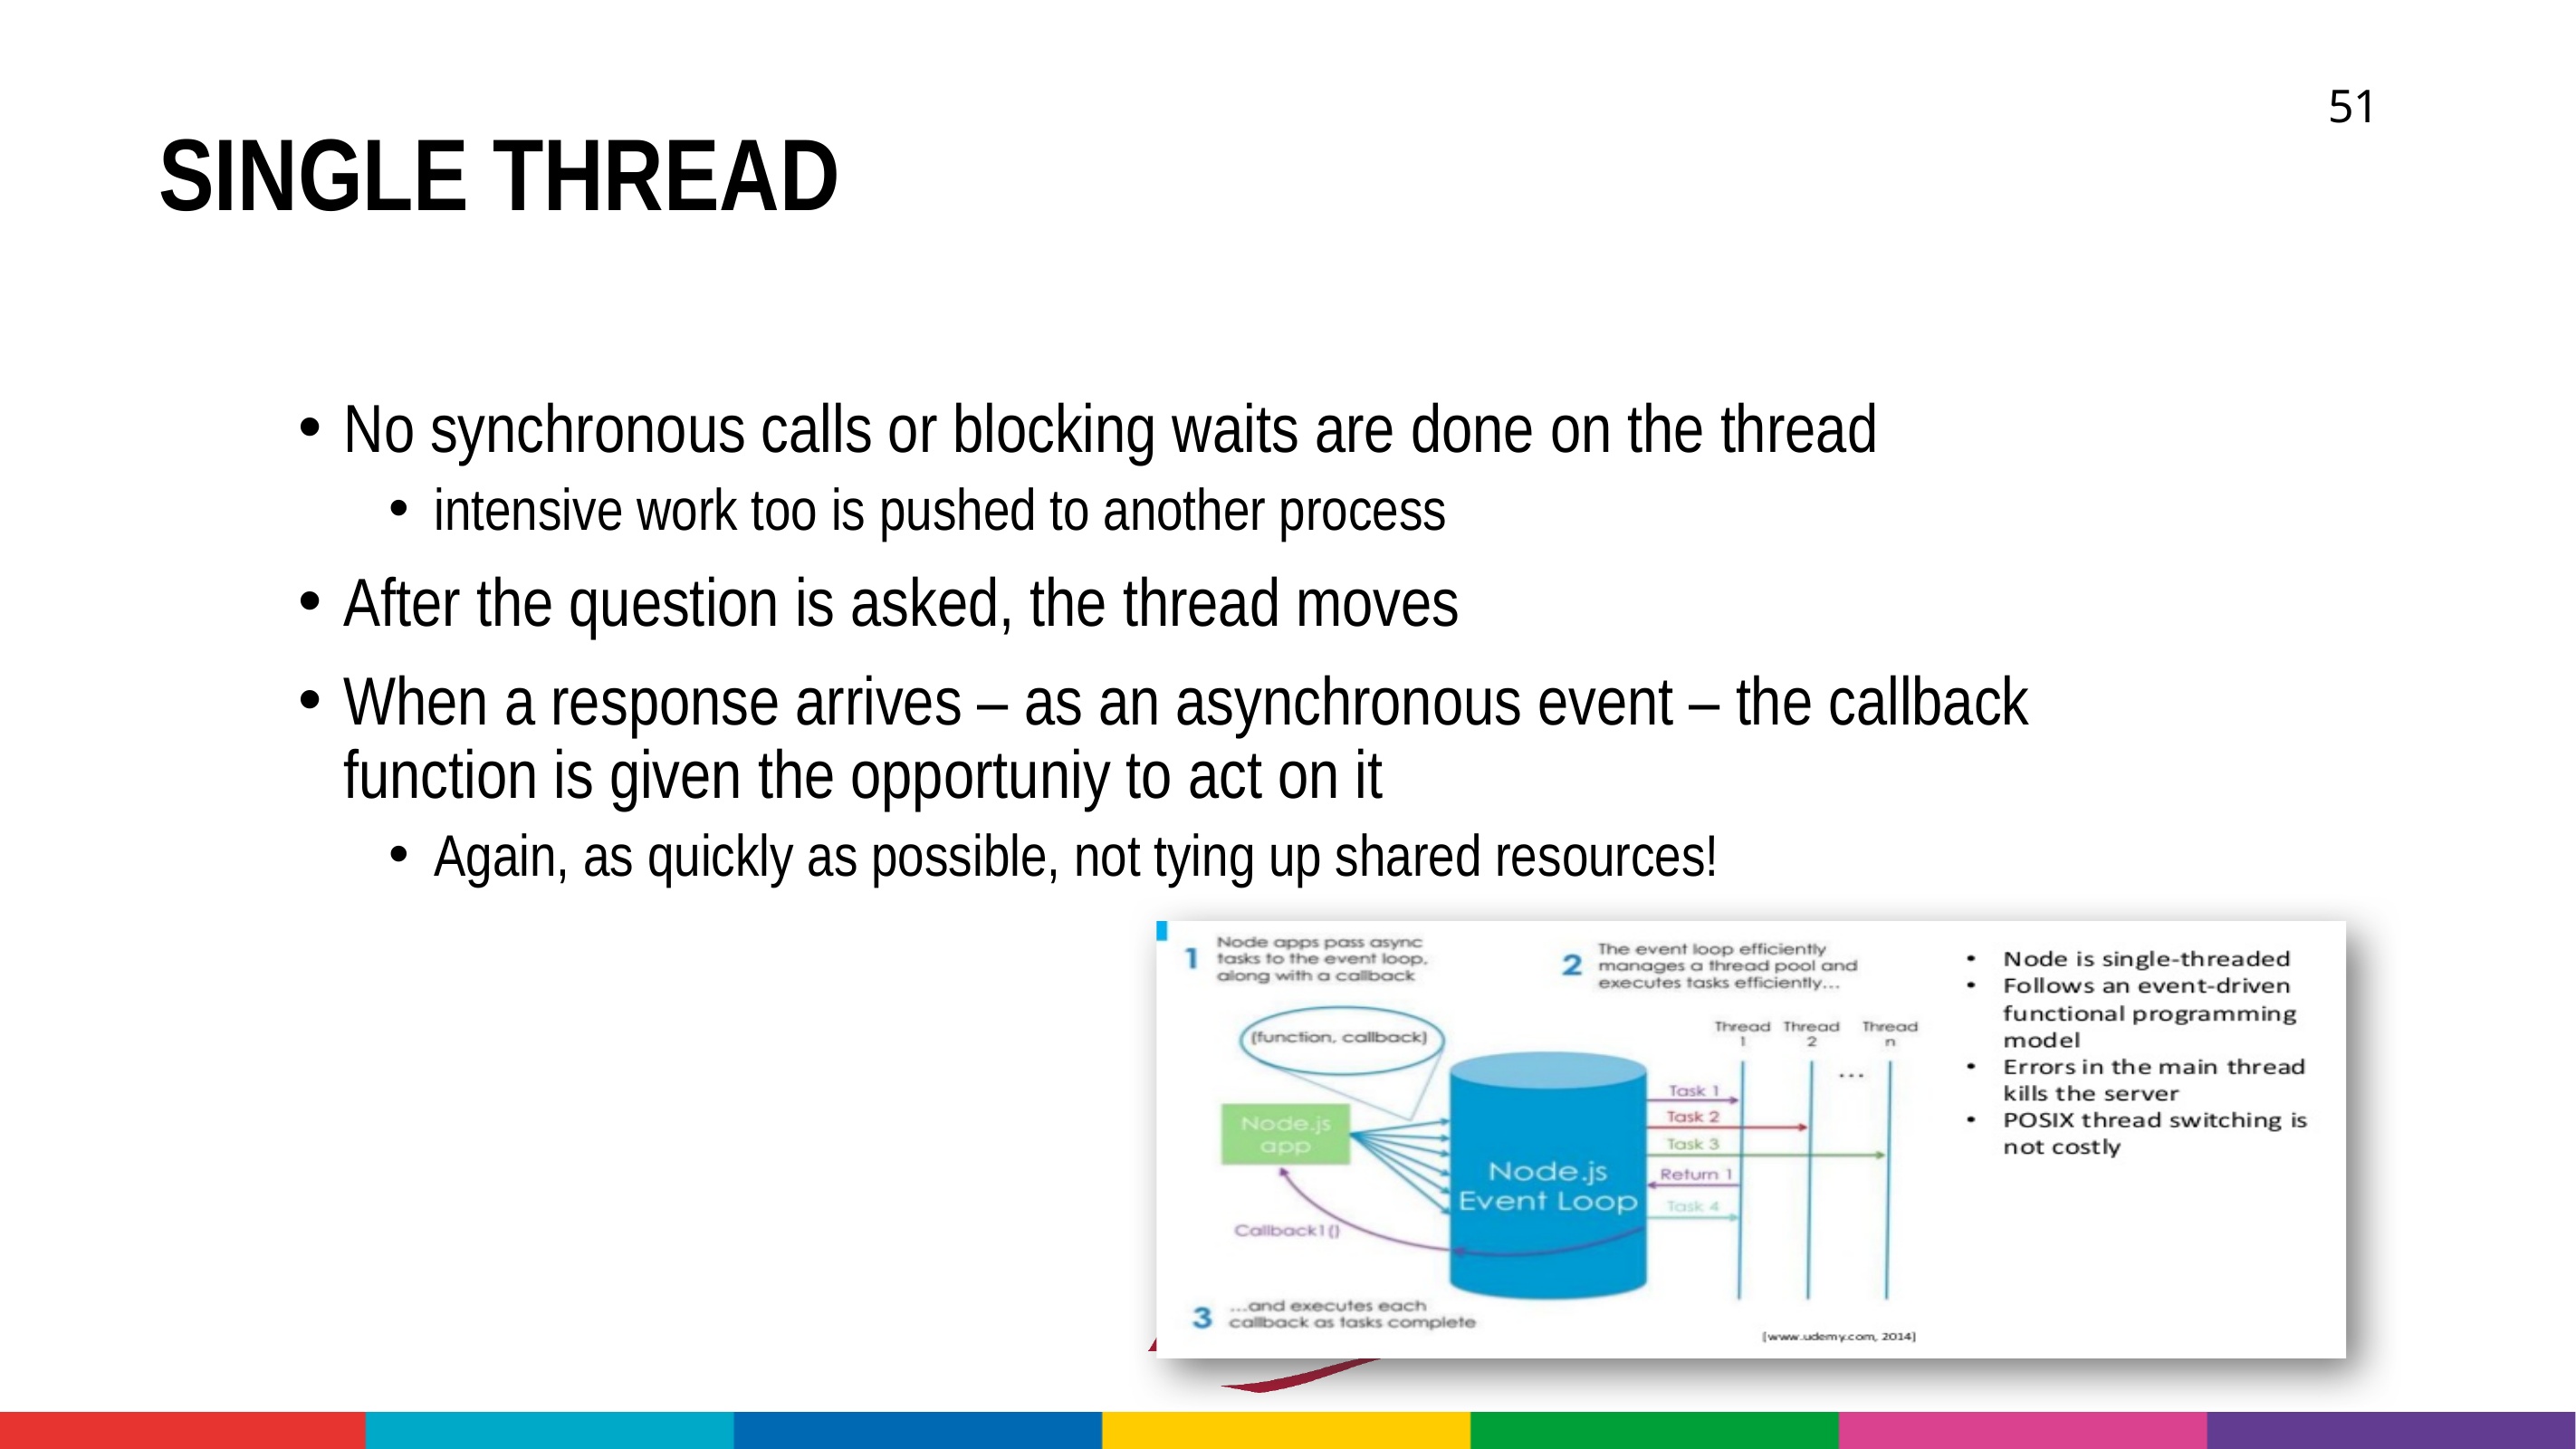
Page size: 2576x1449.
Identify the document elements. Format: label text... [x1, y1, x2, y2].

picture [0, 1412, 733, 1449]
picture [1148, 921, 2347, 1393]
picture [735, 1412, 2576, 1449]
list No synchronous calls or blocking waits are done on the thread intensive work too is pushed to another process After the question is asked, the thread moves When a response arrives – as an asynchronous event – the callback function is given the opportuniy to act on it Again, as quickly as possible, not tying up shared resources! [284, 387, 2059, 1238]
slide_number 51 [2314, 70, 2576, 178]
title Single Thread [145, 125, 2059, 326]
